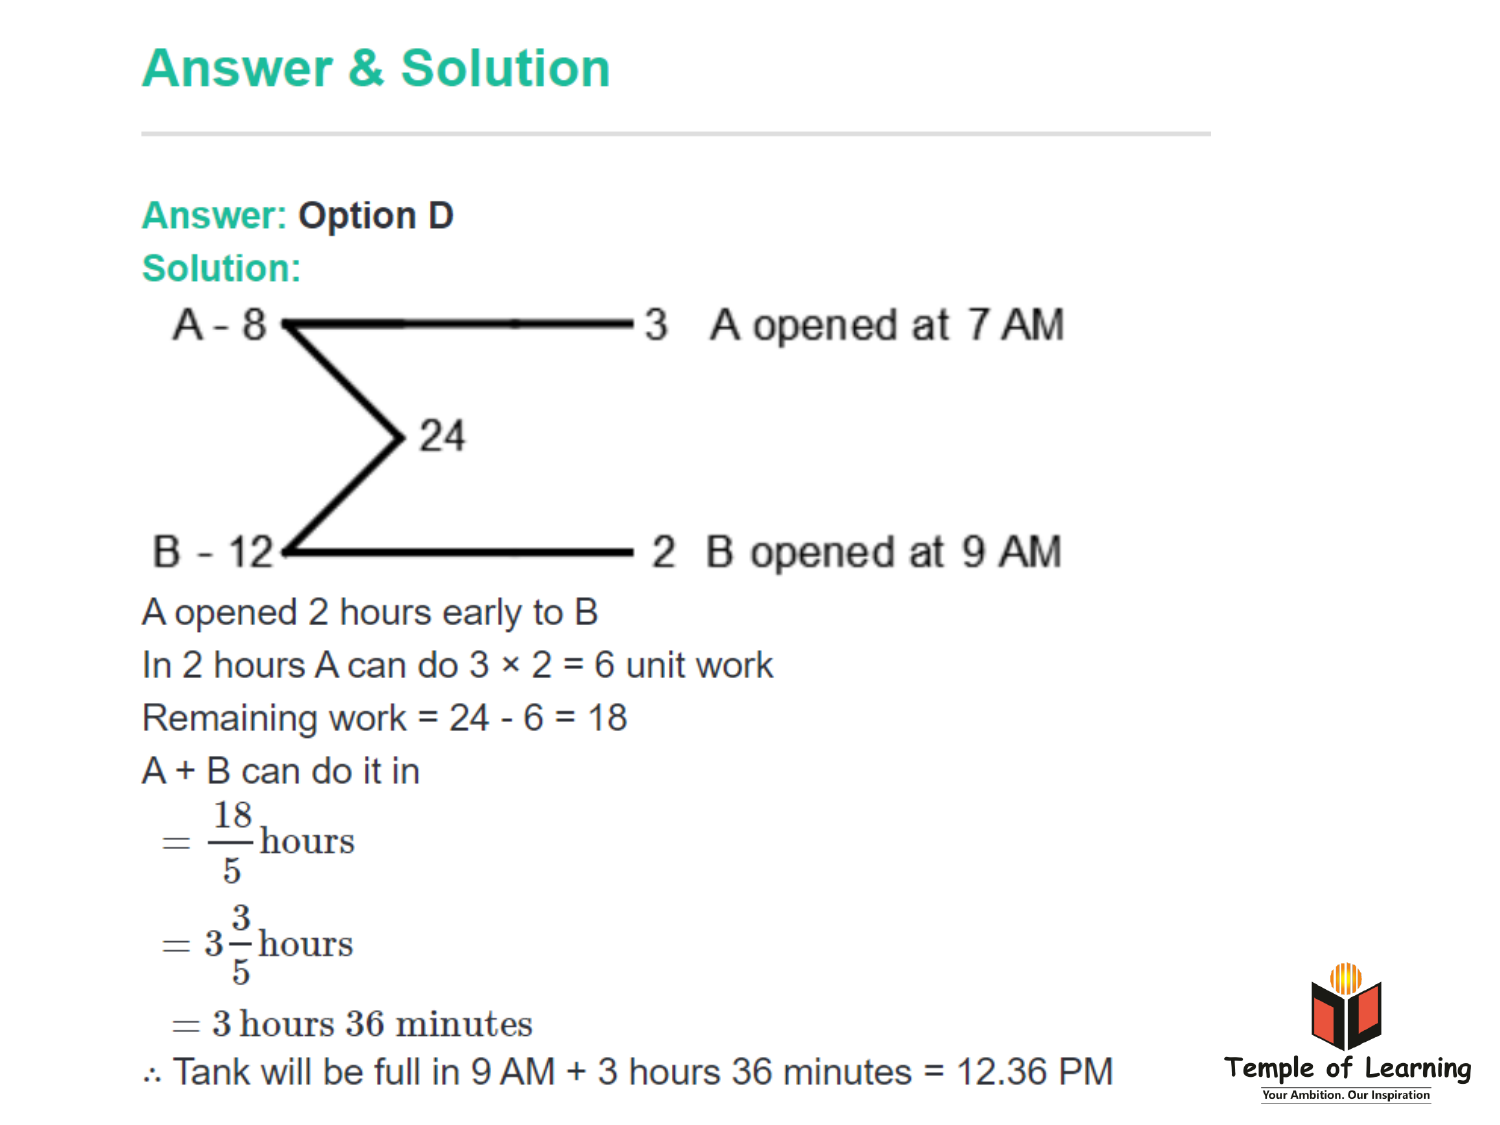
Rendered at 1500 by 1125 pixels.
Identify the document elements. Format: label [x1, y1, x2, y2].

picture [124, 31, 1212, 1101]
picture [1224, 962, 1471, 1104]
